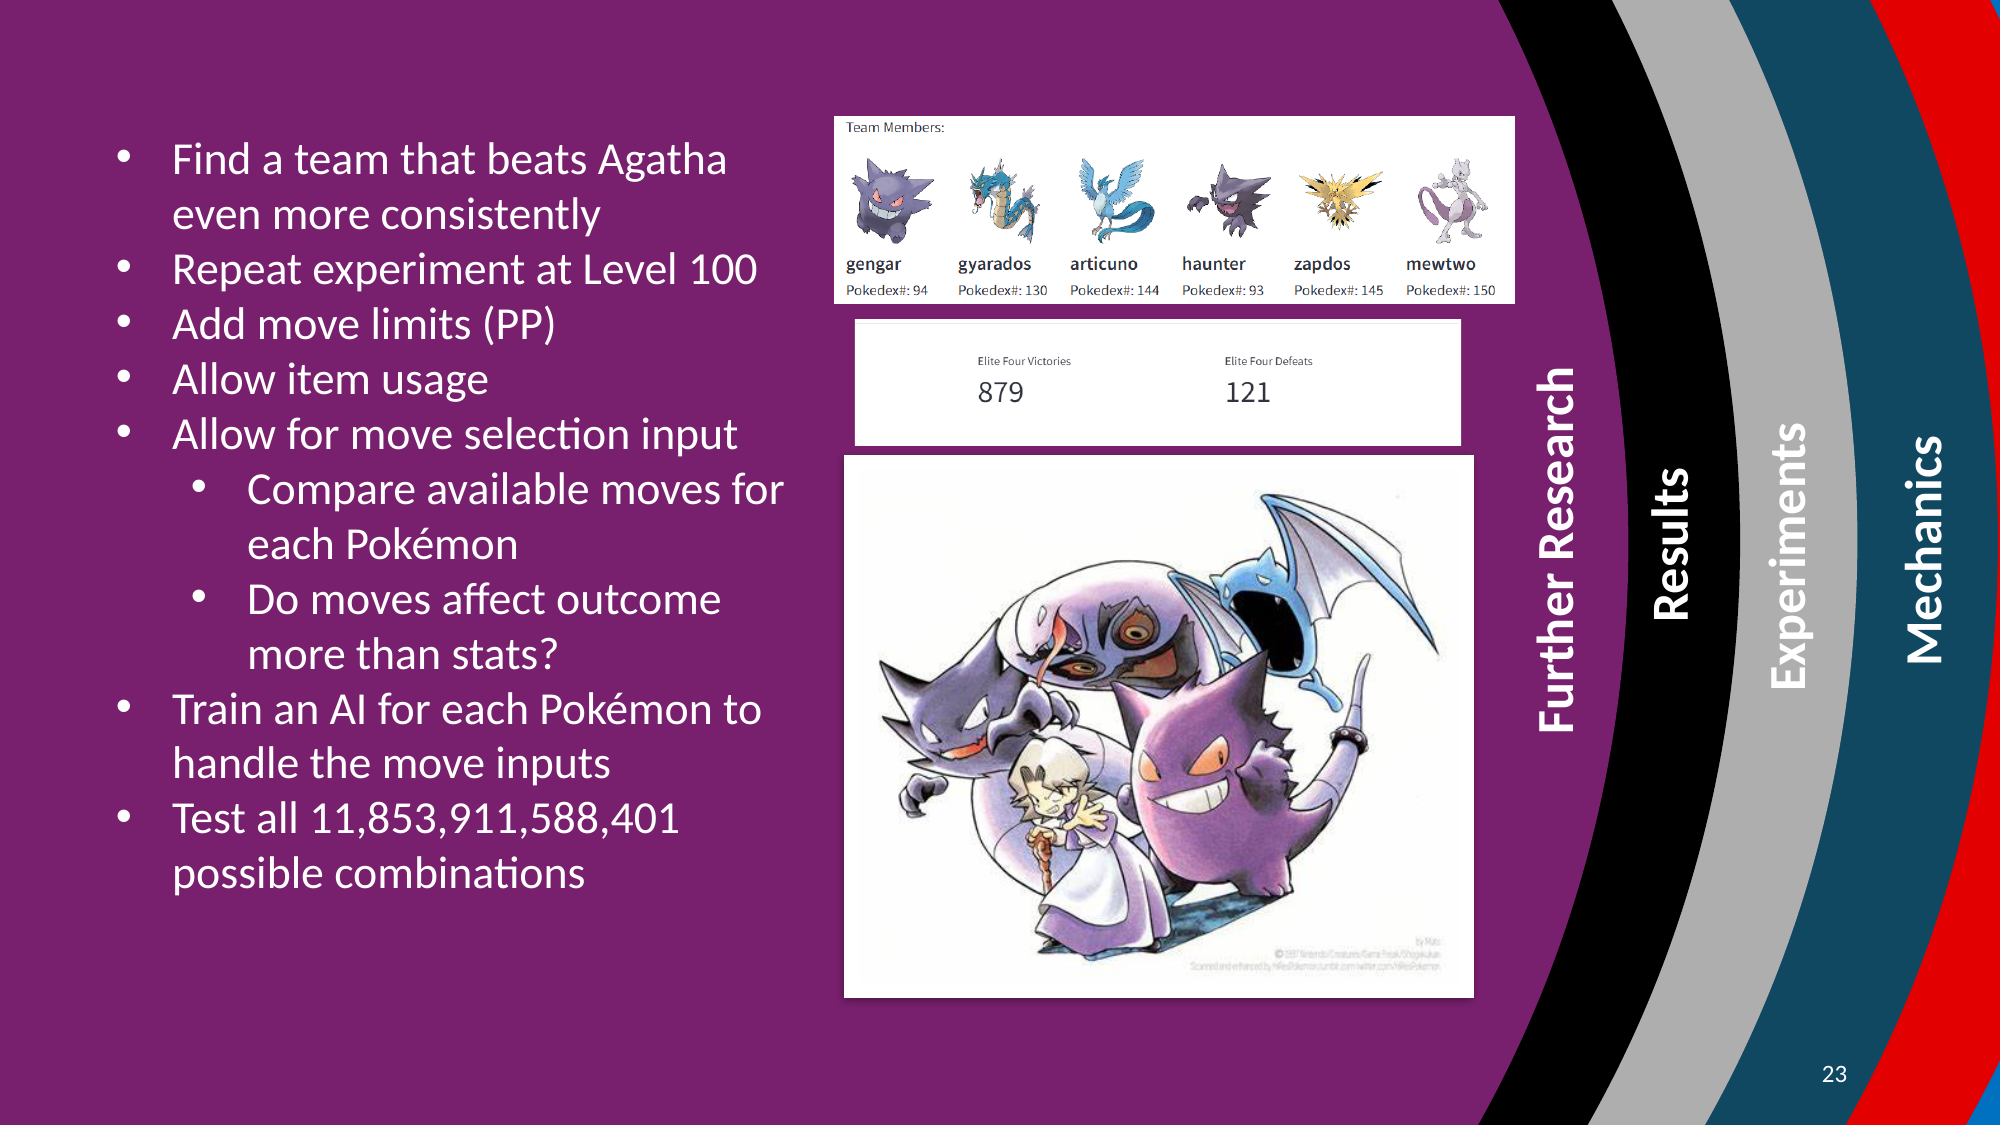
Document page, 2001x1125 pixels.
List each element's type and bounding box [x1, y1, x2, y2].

picture [854, 319, 1462, 446]
text_box [1741, 0, 1858, 1125]
text_box [0, 0, 1629, 1125]
picture [833, 115, 1516, 304]
picture [858, 468, 1460, 984]
text_box [1629, 0, 1741, 1125]
text_box [1858, 0, 1999, 1125]
